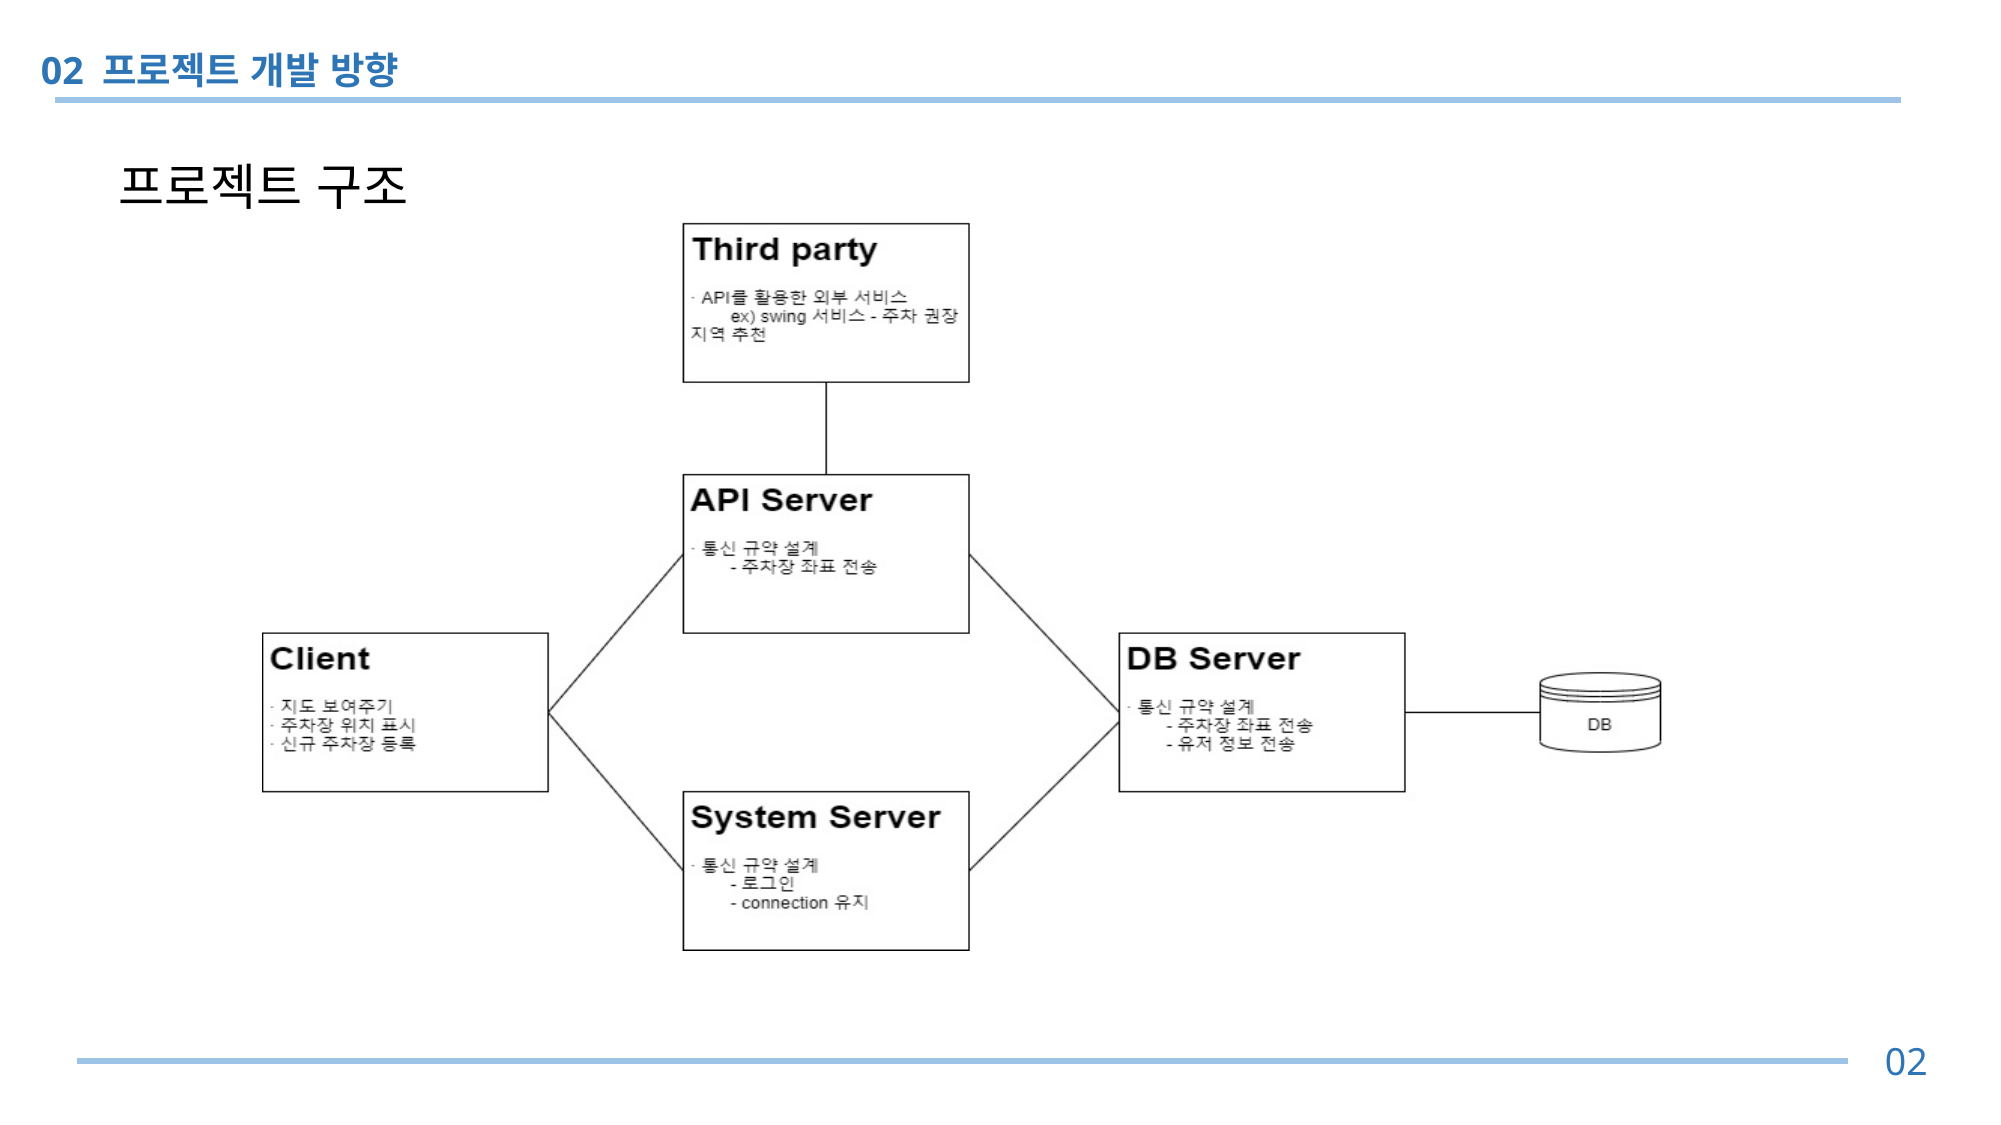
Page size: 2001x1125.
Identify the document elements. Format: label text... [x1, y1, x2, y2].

text_box 프로젝트 구조 [104, 147, 927, 223]
text_box 02 프로젝트 개발 방향 [0, 39, 516, 99]
text_box 02 [1870, 1030, 1977, 1091]
picture [262, 210, 1663, 951]
